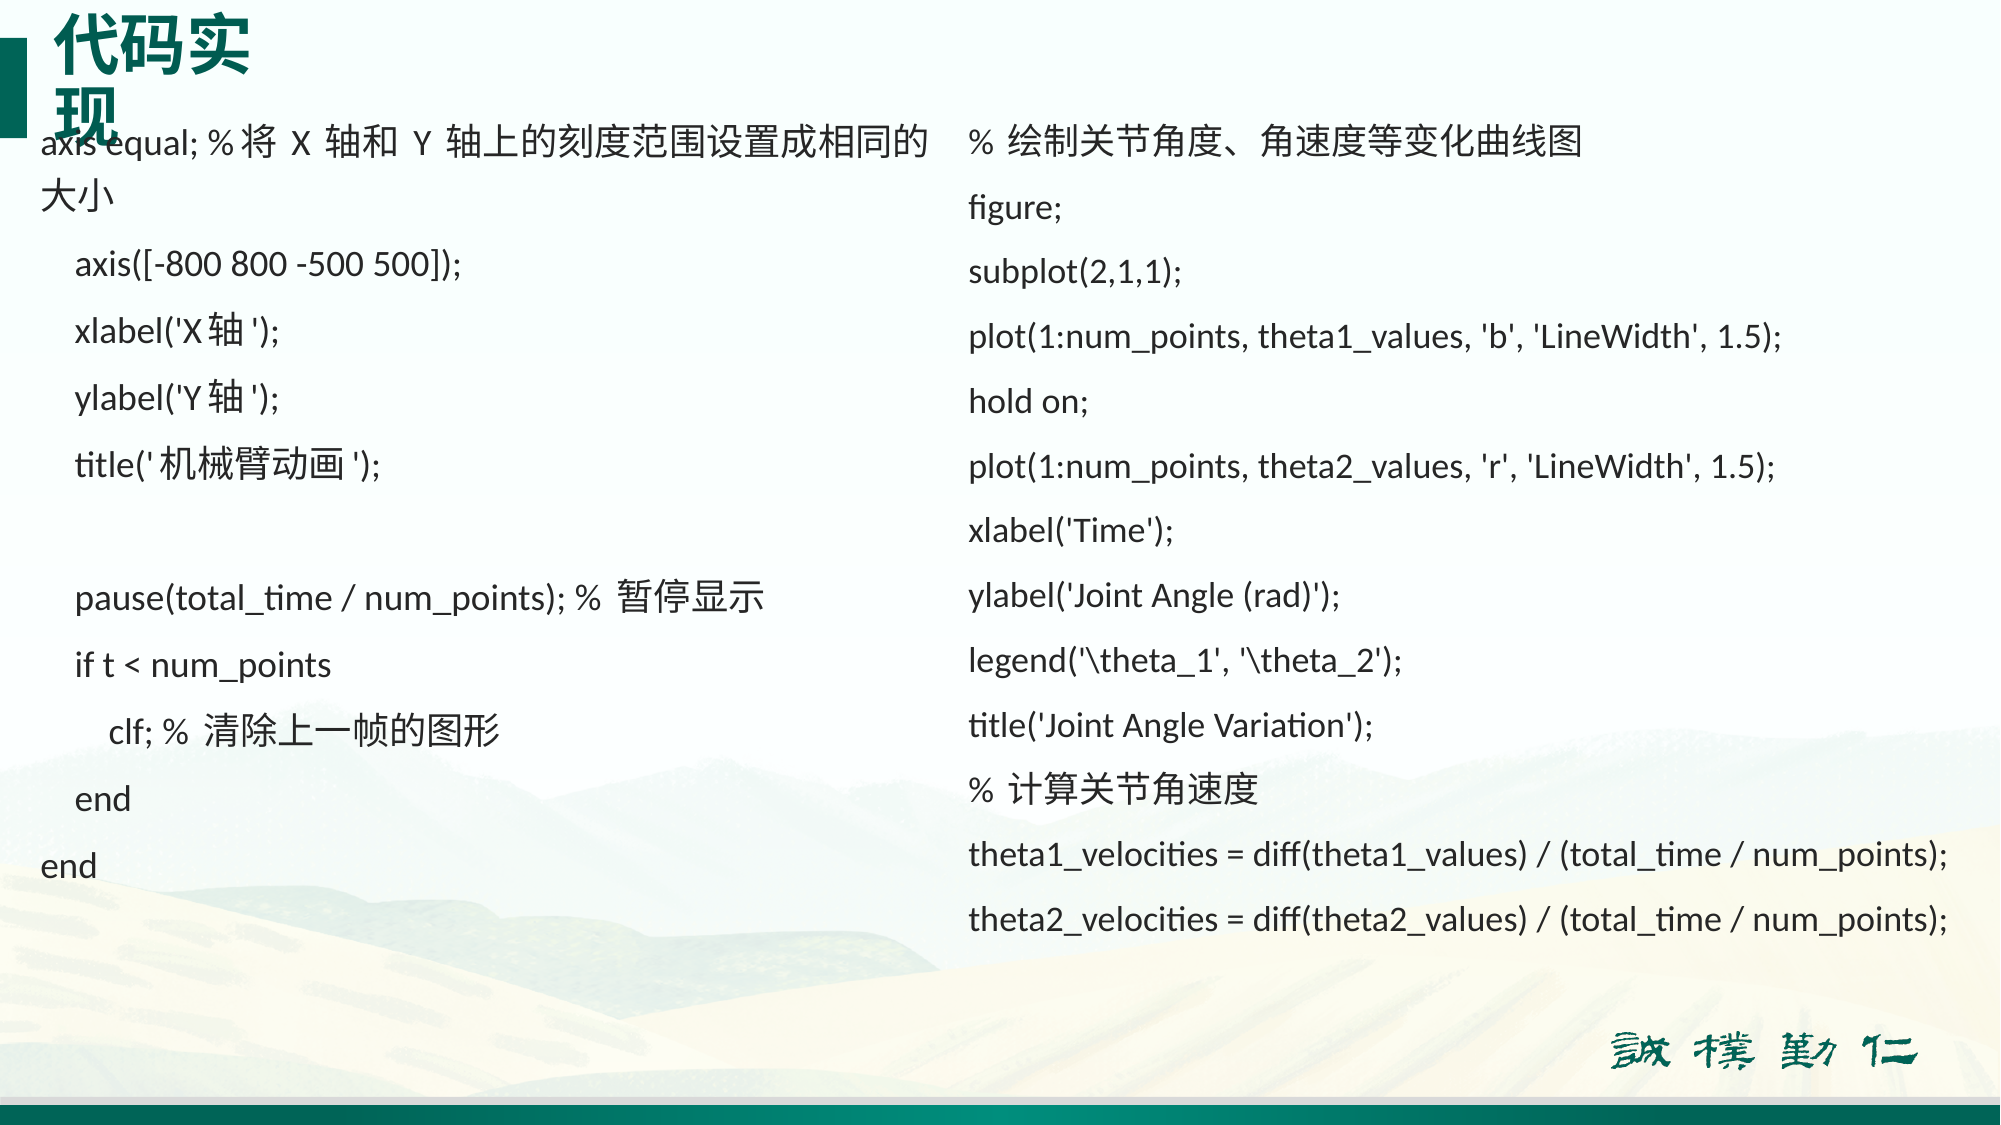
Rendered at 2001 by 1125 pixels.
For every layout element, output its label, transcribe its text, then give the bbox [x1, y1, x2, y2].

title 代码实现 [38, 40, 335, 102]
picture [1611, 1056, 1918, 1084]
text_box % 绘制关节角度、角速度等变化曲线图 figure; subplot(2,1,1); plot(1:num_points, theta1_values, 'b', 'LineWidth', 1.5); hold on; plot(1:num_points, theta2_values, 'r', 'LineWidth', 1.5); xlabel('Time'); ylabel('Joint Angle (rad)'); legend('\theta_1', '\theta_2'); title('Joint Angle Variation'); % 计算关节角速度 theta1_velocities = diff(theta1_values) / (total_time / num_points); theta2_velocities = diff(theta2_values) / (total_time / num_points); [953, 102, 1966, 1056]
list axis equal; %将 X 轴和 Y 轴上的刻度范围设置成相同的大小 axis([-800 800 -500 500]); xlabel('X轴'); ylabel('Y轴'); title('机械臂动画'); pause(total_time / num_points); % 暂停显示 if t < num_points clf; % 清除上一帧的图形 end end [25, 102, 953, 904]
